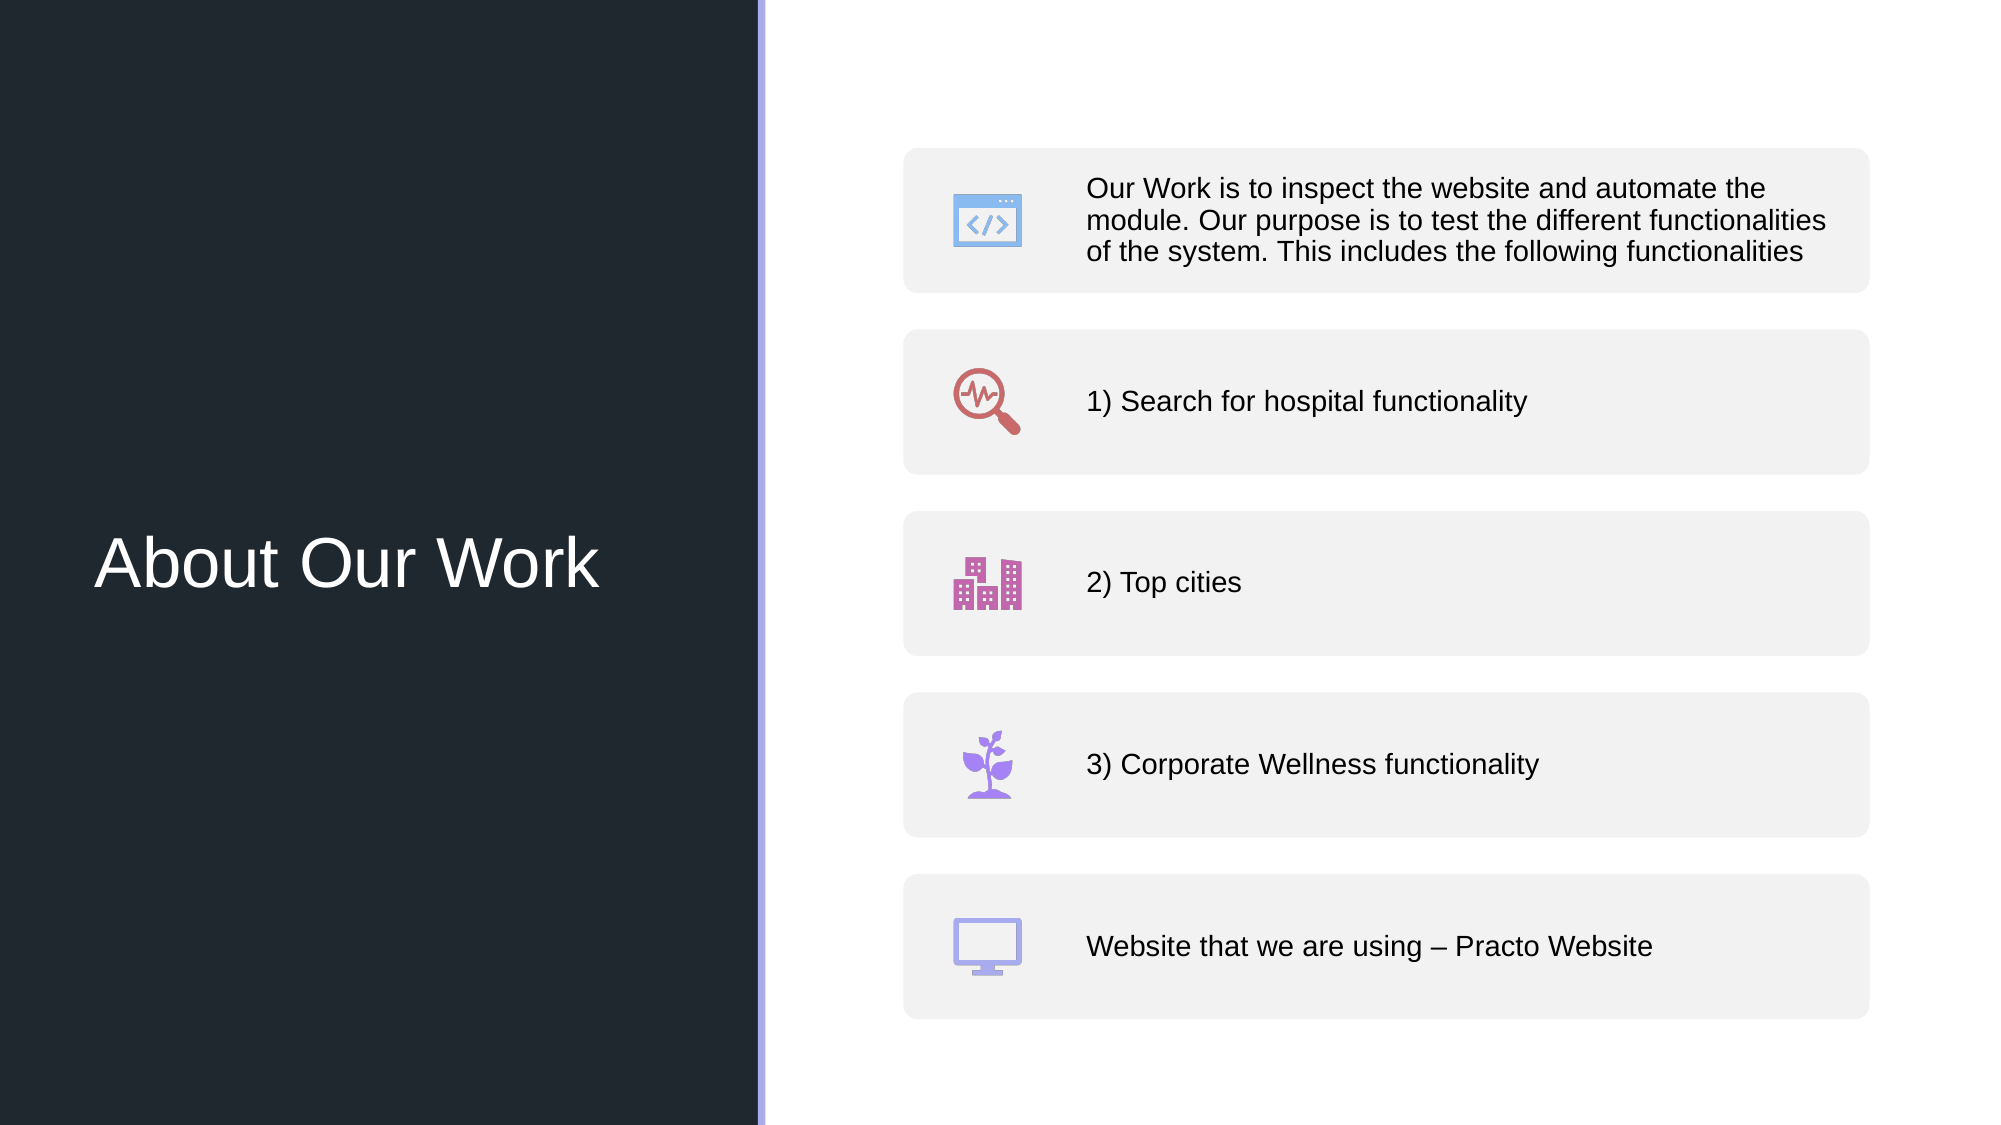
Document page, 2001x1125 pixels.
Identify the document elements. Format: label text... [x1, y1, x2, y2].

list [903, 146, 1870, 1020]
text_box [0, 0, 757, 1125]
text_box [767, 0, 2000, 1125]
text_box [757, 0, 767, 1125]
title About Our Work [79, 518, 751, 1062]
